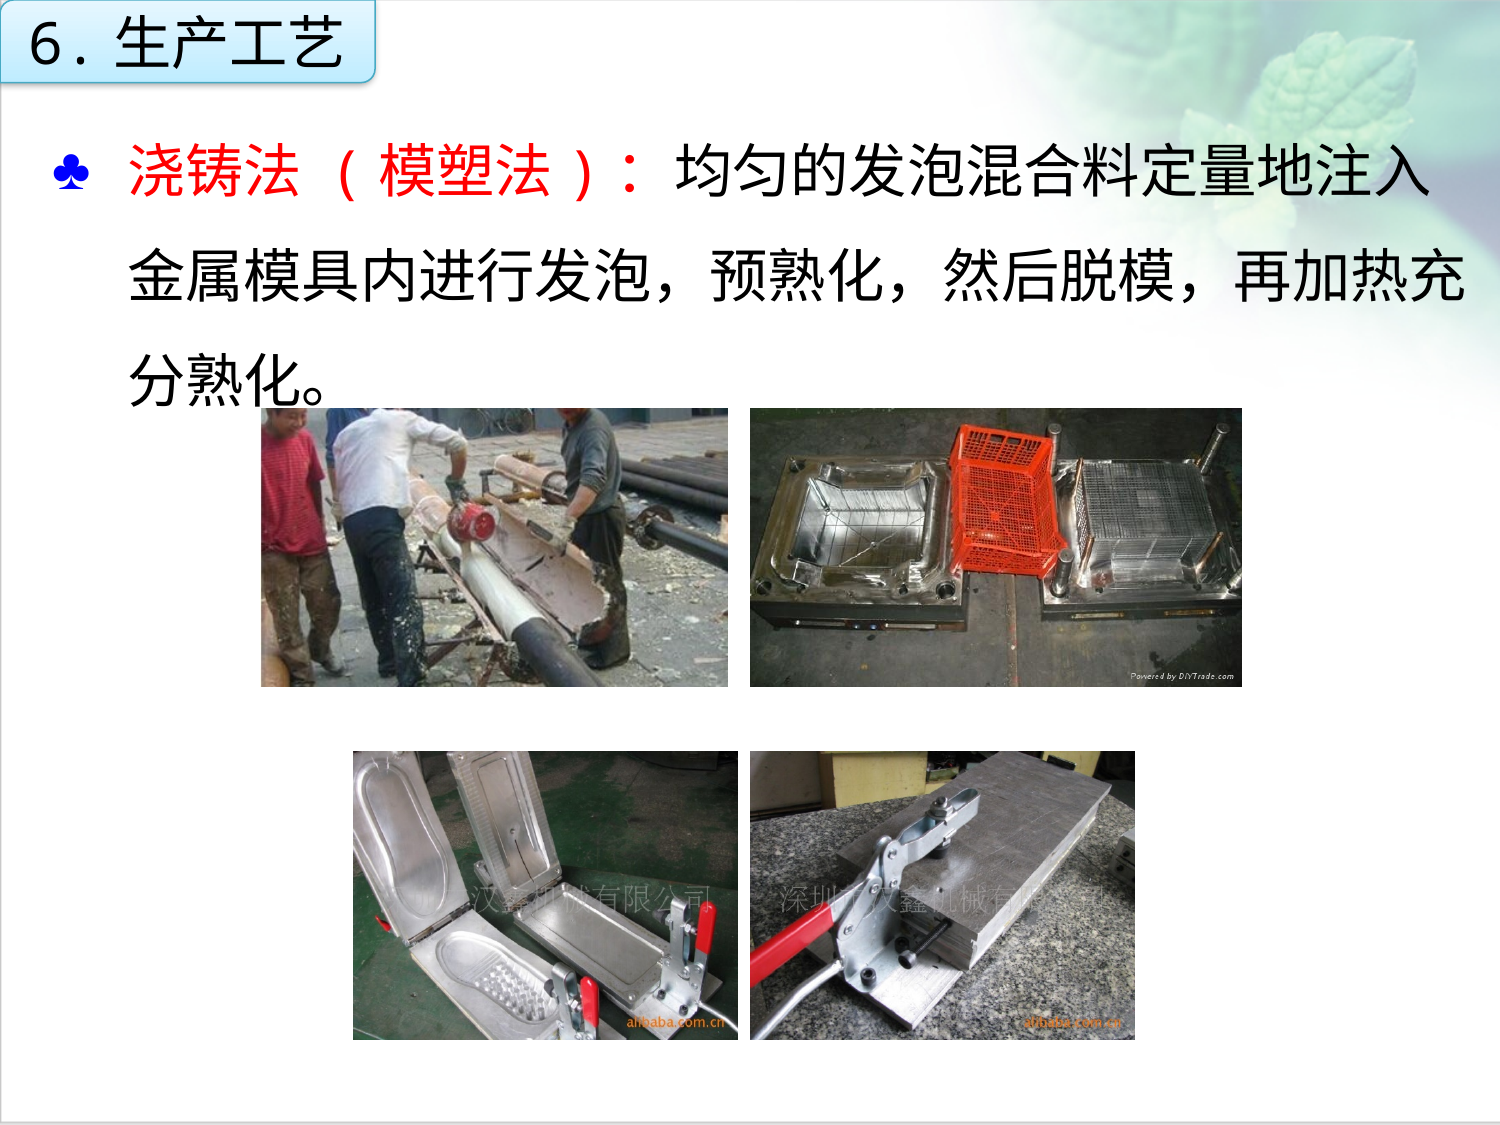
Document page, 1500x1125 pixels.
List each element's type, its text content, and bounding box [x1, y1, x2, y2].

text_box 6.生产工艺 [0, 0, 376, 84]
picture [0, 0, 1500, 1125]
text_box 浇铸法 (模塑法)：均匀的发泡混合料定量地注入金属模具内进行发泡，预熟化，然后脱模，再加热充分熟化。 [37, 91, 1498, 422]
